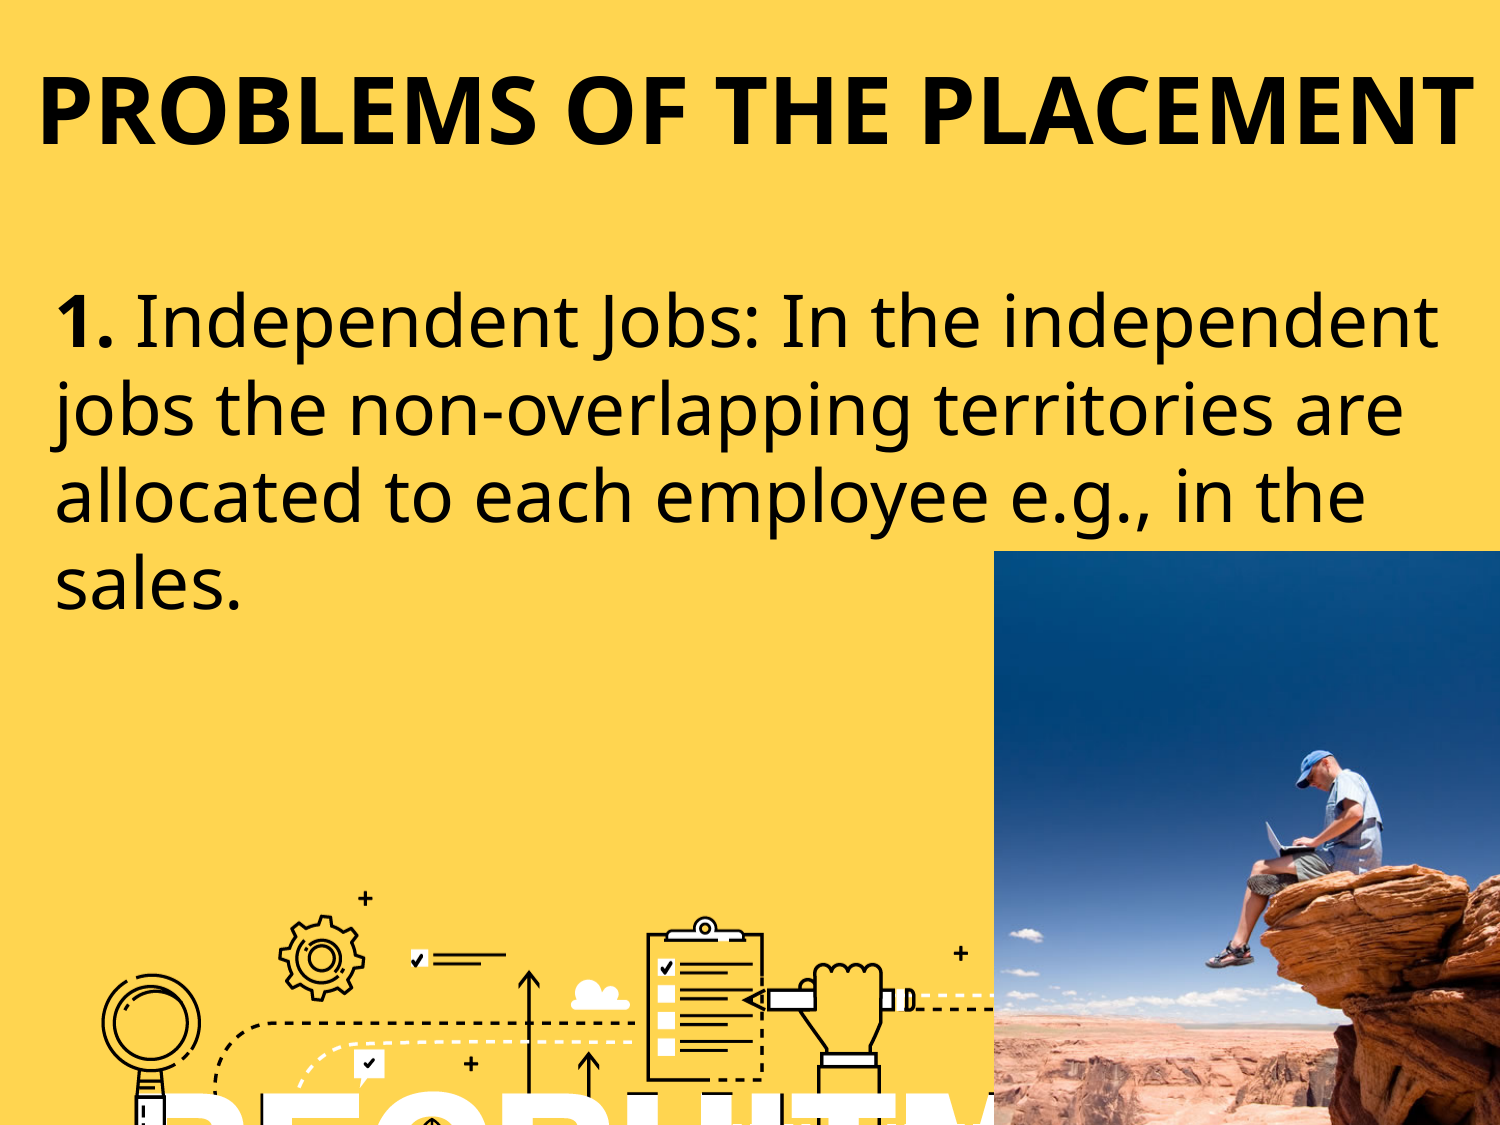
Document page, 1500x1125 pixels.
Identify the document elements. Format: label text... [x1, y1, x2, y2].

picture [0, 0, 1500, 1125]
text_box PROBLEMS OF THE PLACEMENT [20, 42, 1492, 171]
text_box 1. Independent Jobs: In the independent jobs the non-overlapping territories are allocated to each employee e.g., in the sales. [39, 267, 1461, 632]
